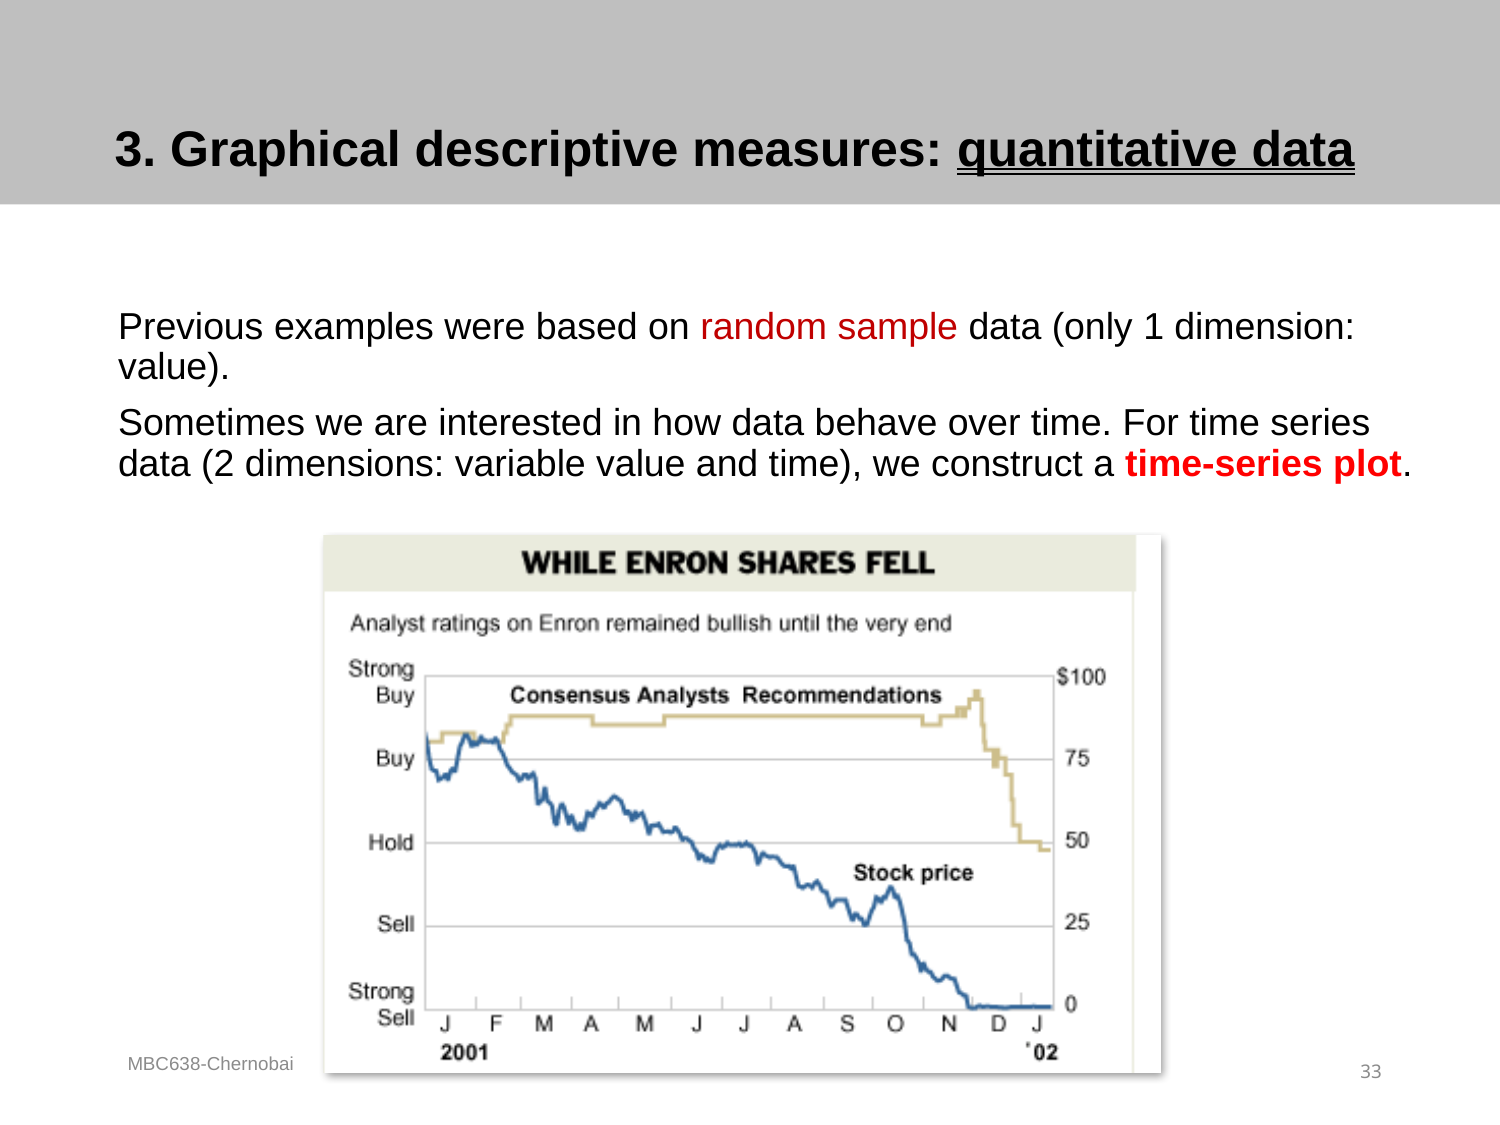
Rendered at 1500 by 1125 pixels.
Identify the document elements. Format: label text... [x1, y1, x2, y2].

slide_number MBC638-Chernobai [112, 1025, 425, 1100]
text_box [0, 0, 1500, 205]
picture [323, 535, 1161, 1073]
title 3. Graphical descriptive measures: quantitative data [99, 41, 1394, 259]
slide_number 33 [1059, 1042, 1397, 1103]
list Previous examples were based on random sample data (only 1 dimension: value). Sometimes we are interested in how data behave over time. For time series data (2 dimensions: variable value and time), we construct a time-series plot. [103, 299, 1463, 1014]
